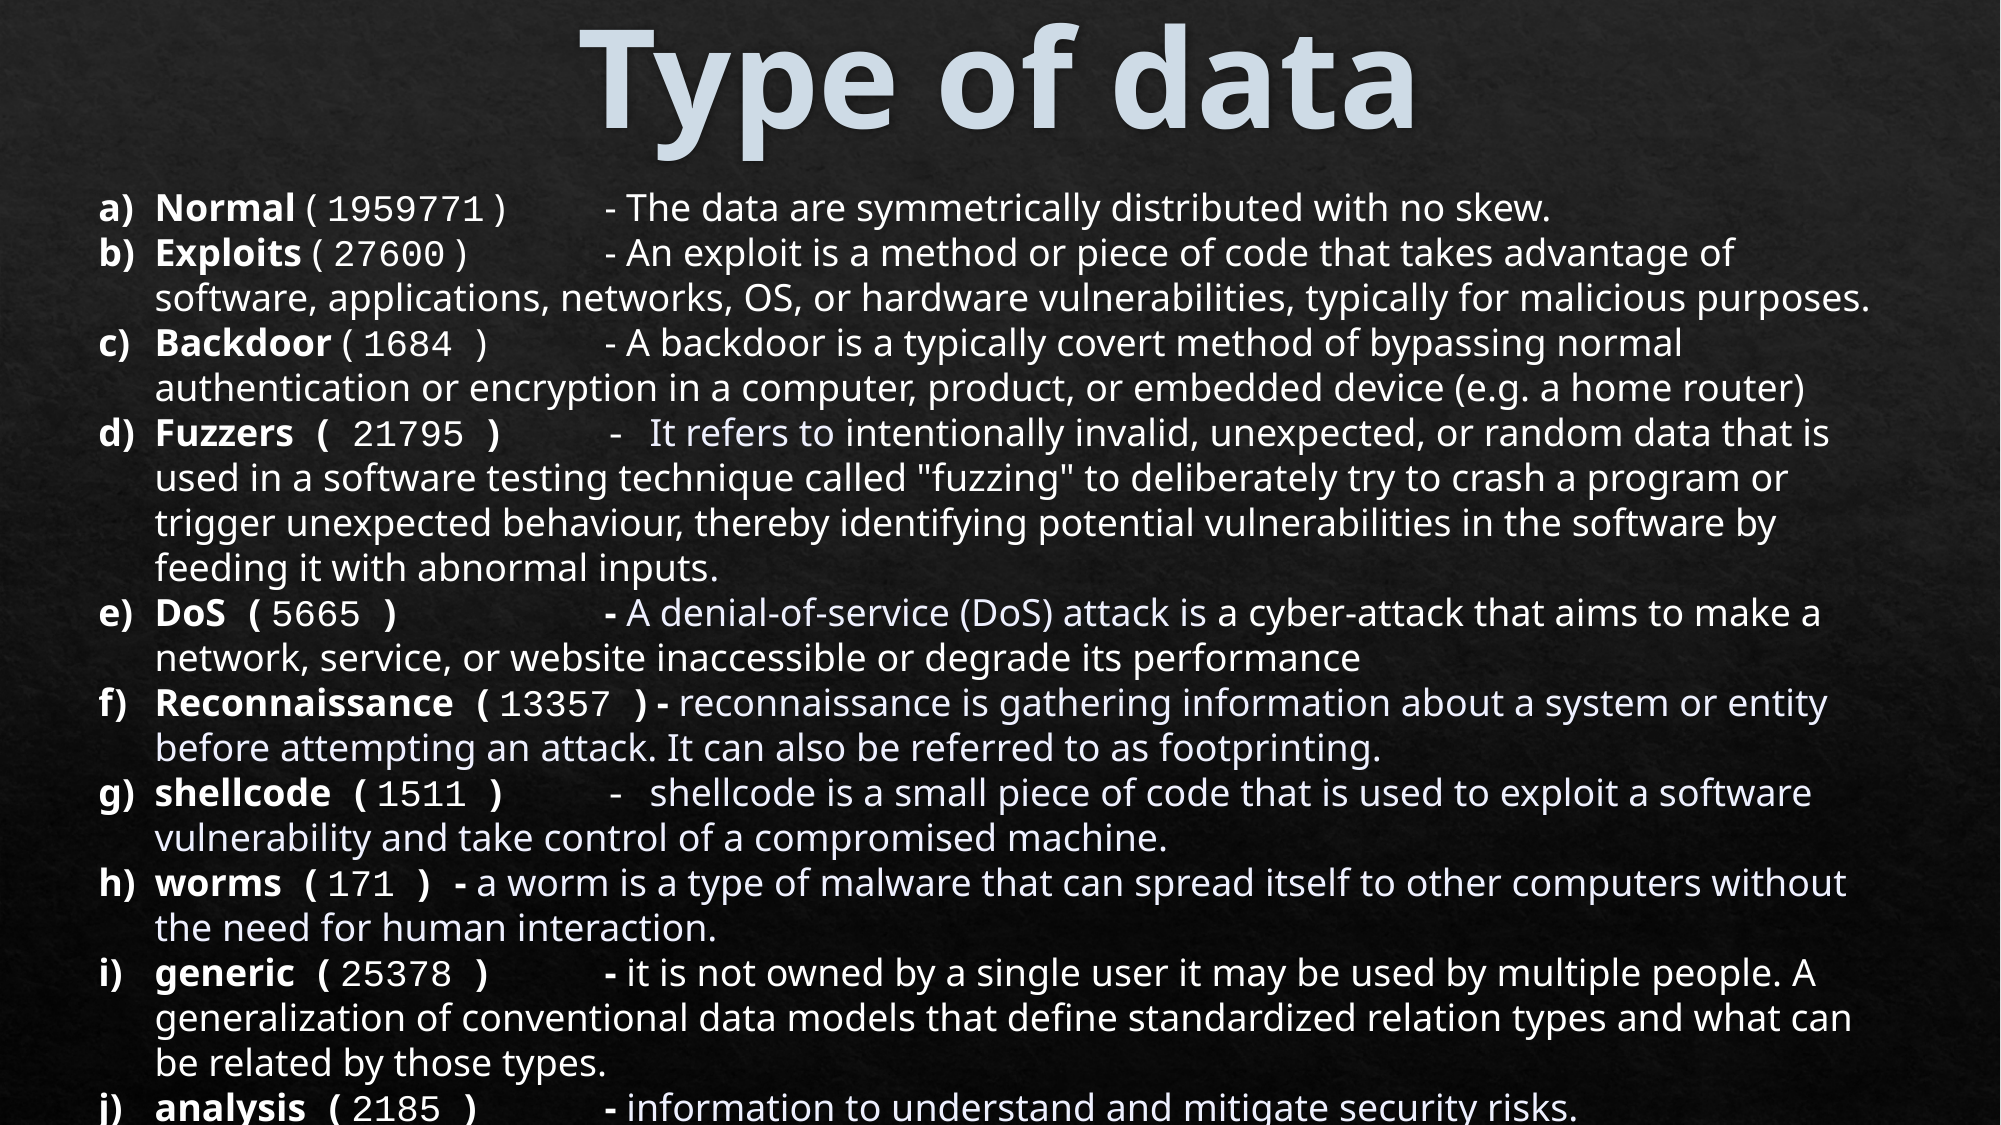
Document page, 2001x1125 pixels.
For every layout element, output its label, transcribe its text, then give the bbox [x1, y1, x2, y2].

title Type of data [150, 0, 1850, 176]
text_box Normal ( 1959771 ) - The data are symmetrically distributed with no skew. Exploits ( 27600 ) - An exploit is a method or piece of code that takes advantage of software, applications, networks, OS, or hardware vulnerabilities, typically for malicious purposes. Backdoor ( 1684 ) - A backdoor is a typically covert method of bypassing normal authentication or encryption in a computer, product, or embedded device (e.g. a home router) Fuzzers ( 21795 ) - It refers to intentionally invalid, unexpected, or random data that is used in a software testing technique called "fuzzing" to deliberately try to crash a program or trigger unexpected behaviour, thereby identifying potential vulnerabilities in the software by feeding it with abnormal inputs. DoS ( 5665 ) - A denial-of-service (DoS) attack is a cyber-attack that aims to make a network, service, or website inaccessible or degrade its performance Reconnaissance ( 13357 ) - reconnaissance is gathering information about a system or entity before attempting an attack. It can also be referred to as footprinting. shellcode ( 1511 ) - shellcode is a small piece of code that is used to exploit a software vulnerability and take control of a compromised machine. worms ( 171 ) - a worm is a type of malware that can spread itself to other computers without the need for human interaction. generic ( 25378 ) - it is not owned by a single user it may be used by multiple people. A generalization of conventional data models that define standardized relation types and what can be related by those types. analysis ( 2185 ) - information to understand and mitigate security risks. [83, 176, 1917, 1125]
